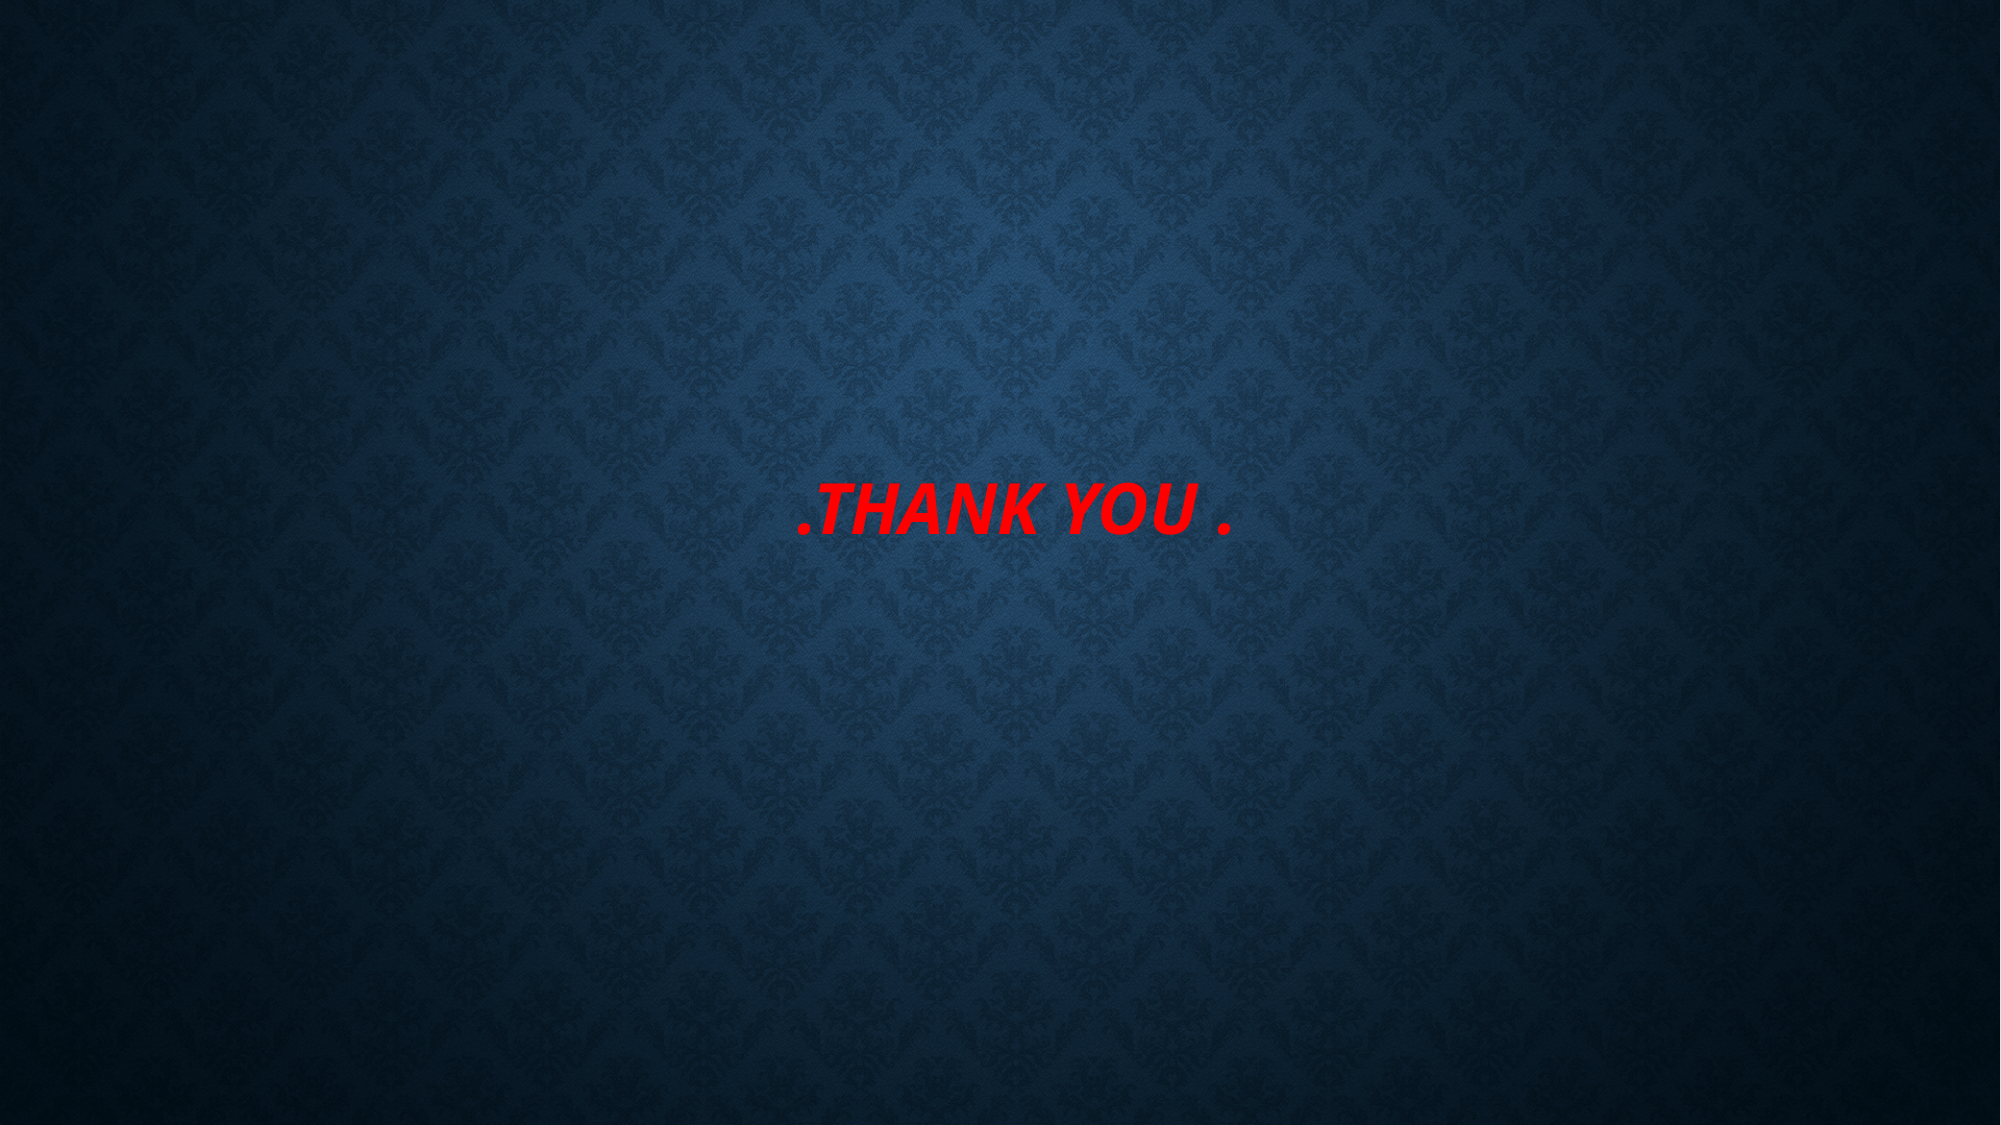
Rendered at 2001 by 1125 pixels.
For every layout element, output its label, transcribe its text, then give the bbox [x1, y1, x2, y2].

title .Thank you . [168, 402, 1868, 621]
